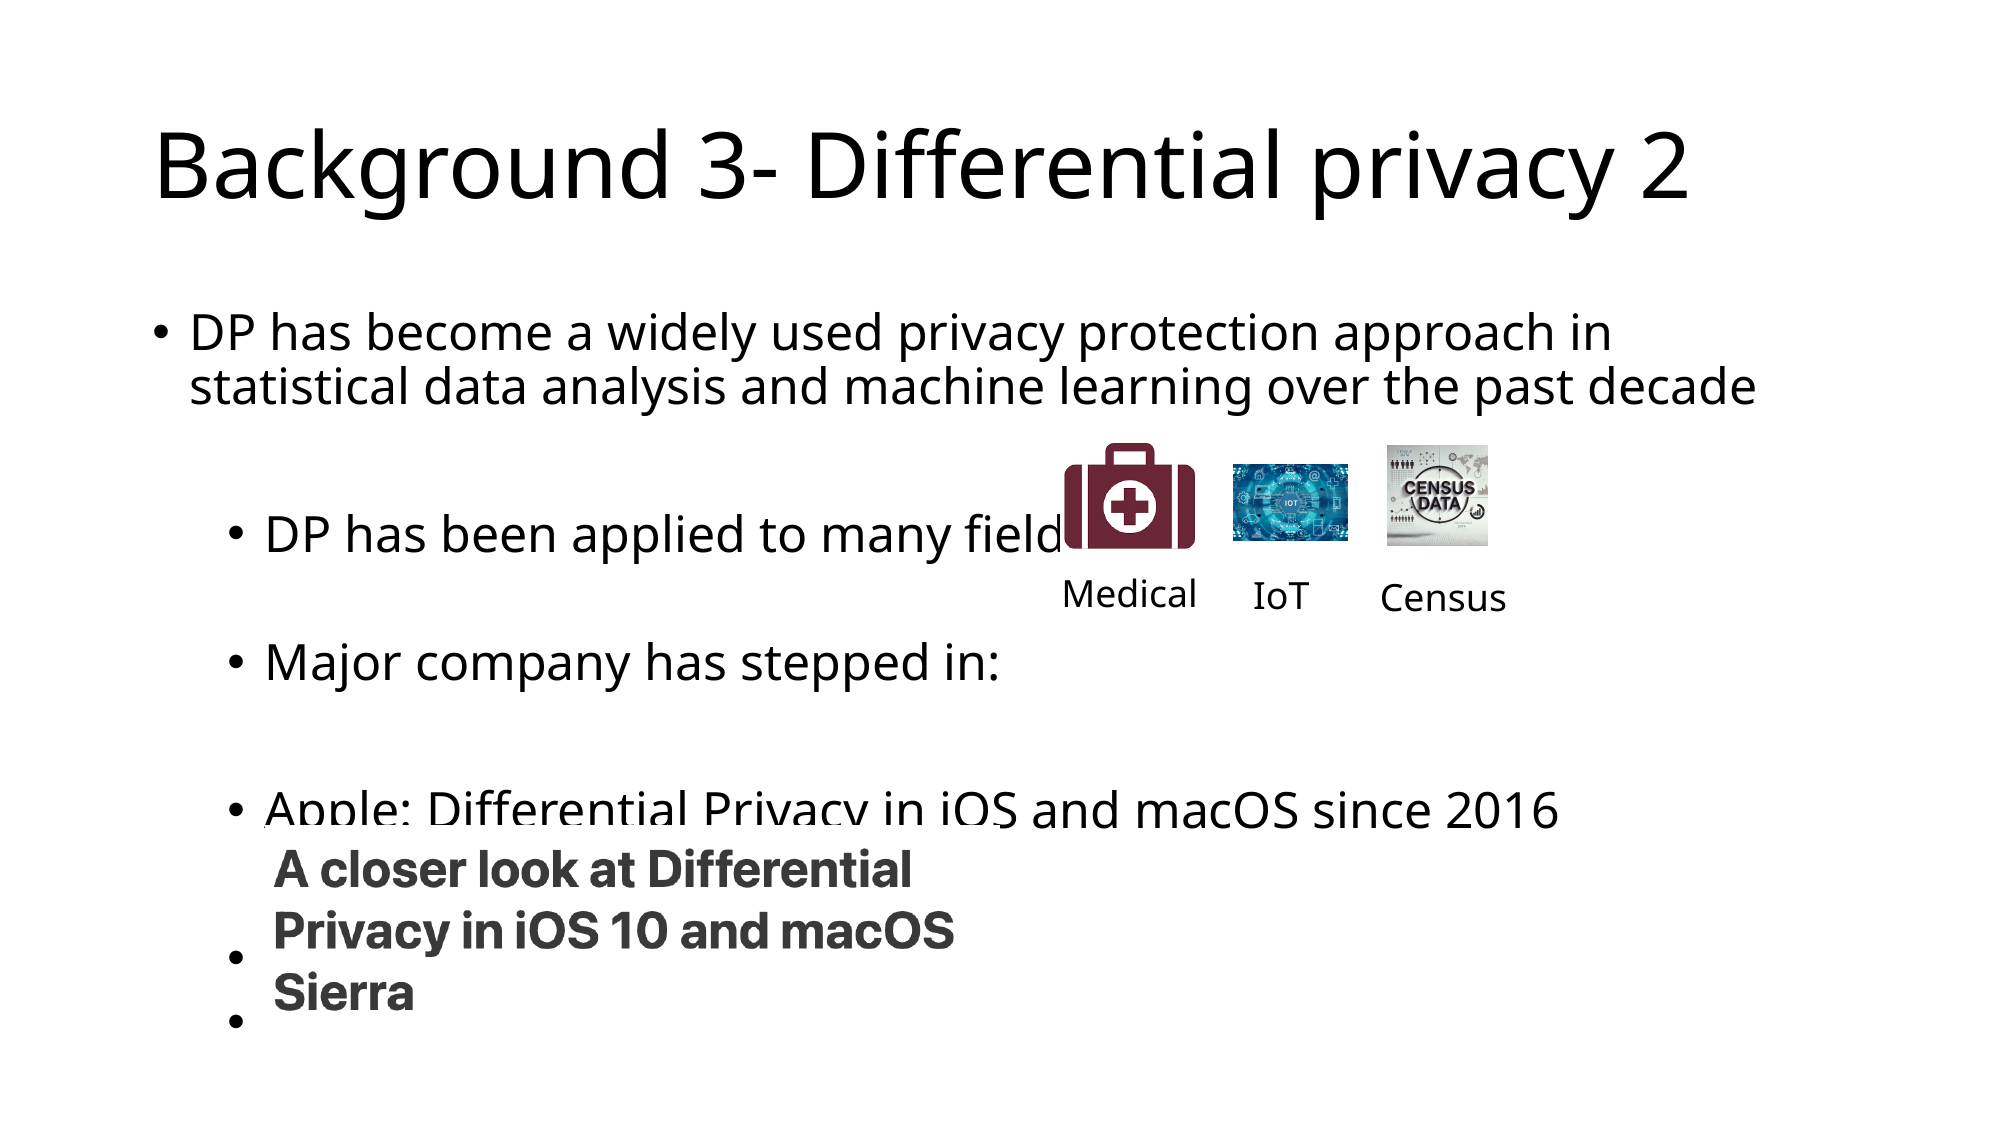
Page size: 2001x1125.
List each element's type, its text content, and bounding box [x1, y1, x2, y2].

picture [265, 824, 1001, 1021]
title Background 3- Differential privacy 2 [137, 59, 1863, 278]
picture [1233, 464, 1348, 541]
text_box Medical [1033, 562, 1185, 623]
picture [1060, 426, 1199, 565]
text_box Census [1347, 566, 1550, 627]
list DP has become a widely used privacy protection approach in statistical data analysis and machine learning over the past decade DP has been applied to many fields: Major company has stepped in: Apple: Differential Privacy in iOS and macOS since 2016 Google: [137, 299, 1863, 1066]
text_box IoT [1185, 564, 1388, 625]
picture [1386, 445, 1488, 547]
text_box [975, 537, 1025, 588]
